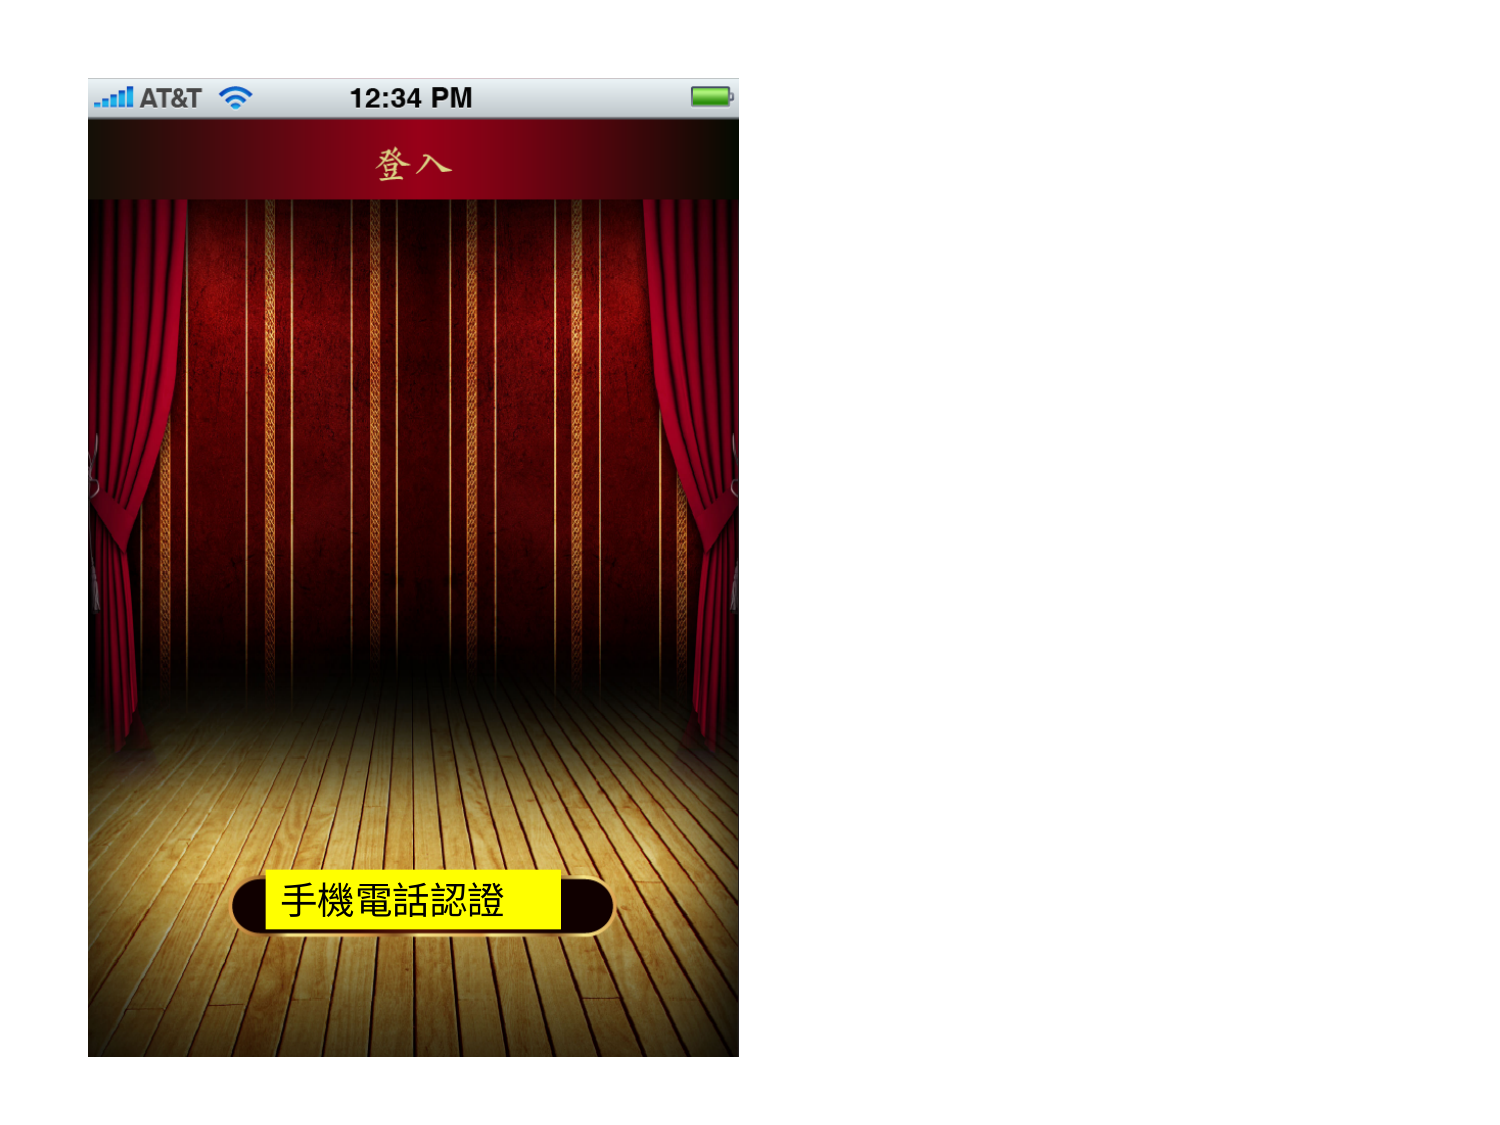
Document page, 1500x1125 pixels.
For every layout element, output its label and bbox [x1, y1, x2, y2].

picture [88, 77, 739, 1057]
